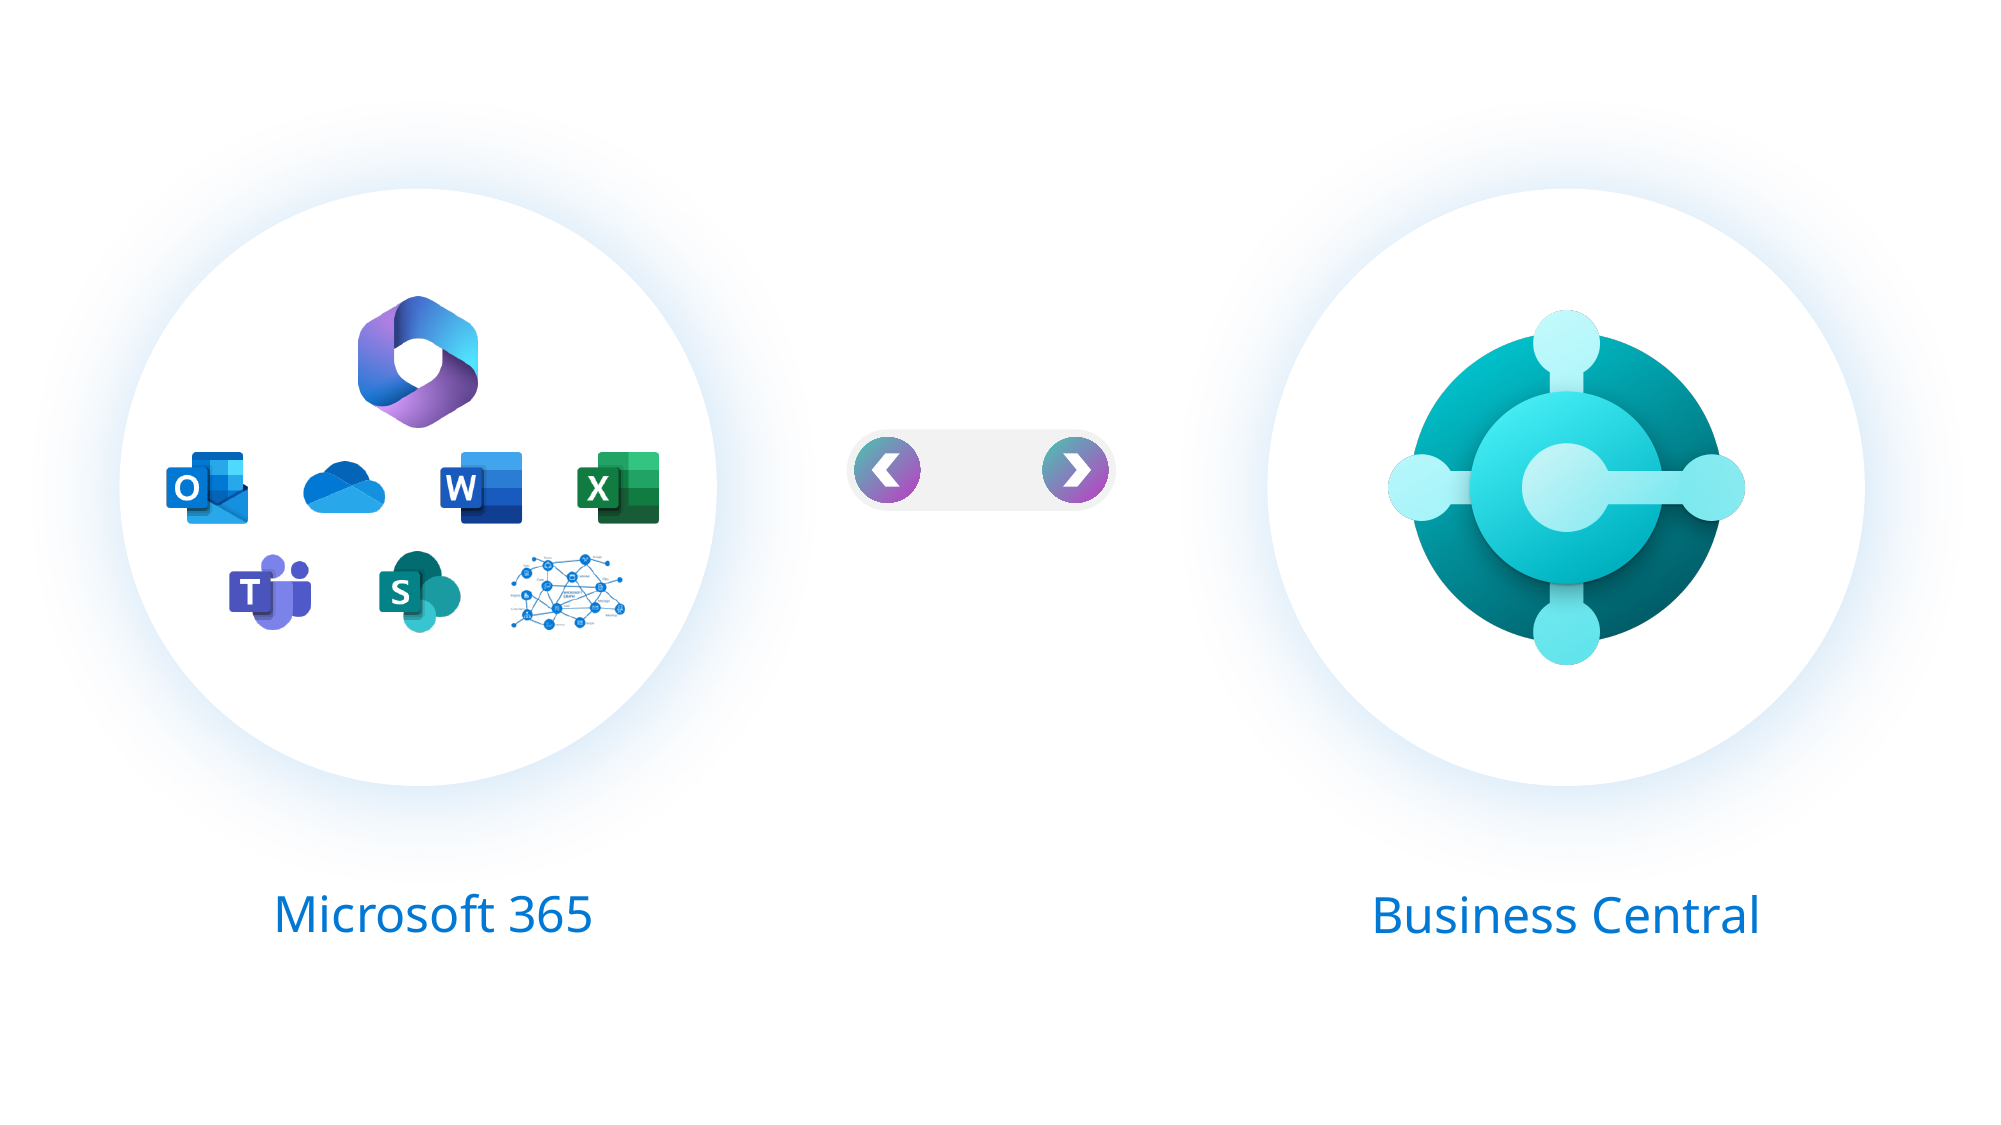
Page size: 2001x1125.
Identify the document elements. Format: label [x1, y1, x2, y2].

text_box [73, 188, 1927, 964]
